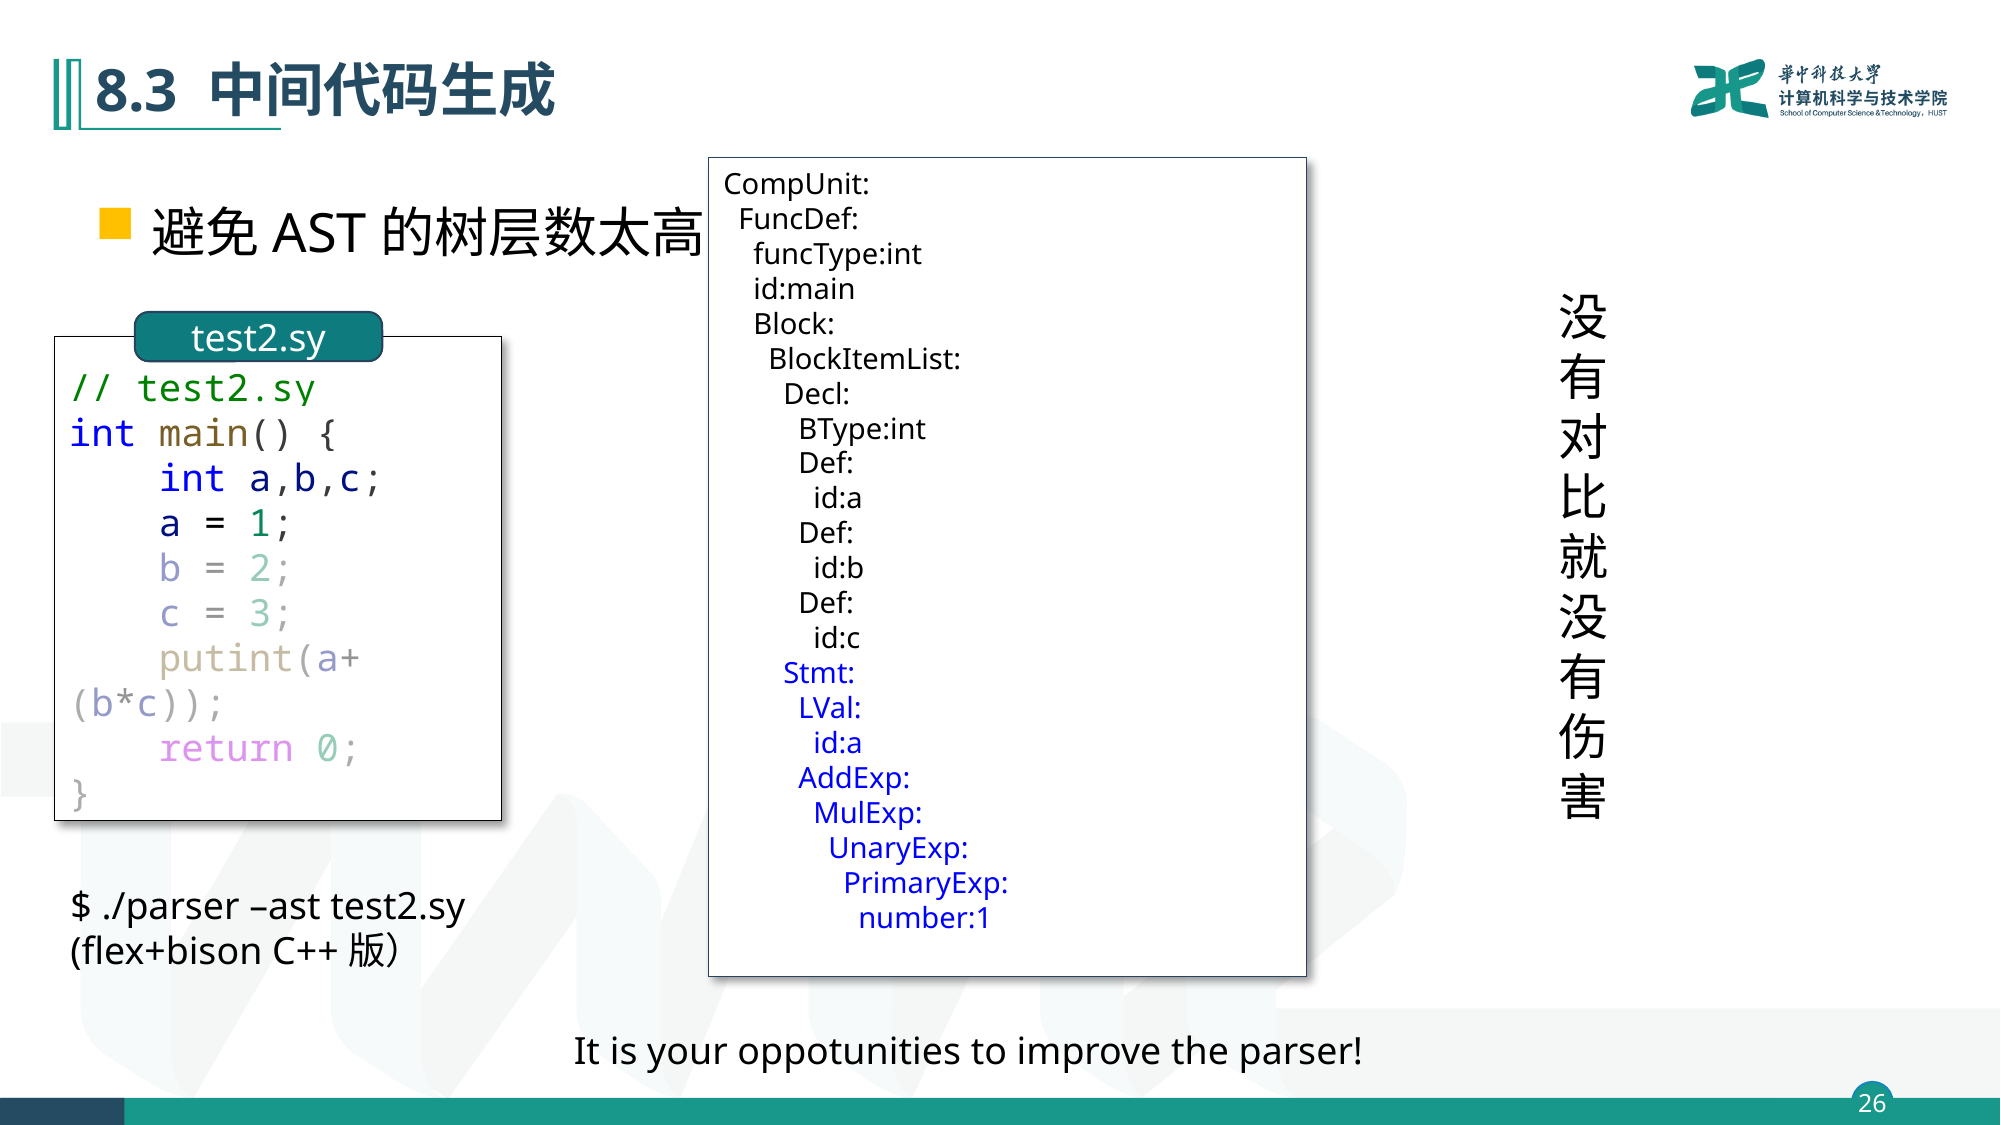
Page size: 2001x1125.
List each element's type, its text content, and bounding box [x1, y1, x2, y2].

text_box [54, 311, 502, 781]
text_box CompUnit: FuncDef: funcType:int id:main Block: BlockItemList: Decl: BType:int Def: id:a Def: id:b Def: id:c Stmt: LVal: id:a AddExp: MulExp: UnaryExp: PrimaryExp: number:1 [708, 157, 1307, 977]
list 避免AST的树层数太高 [80, 157, 708, 284]
text_box 没 有 对 比 就 没 有 伤 害 [1543, 278, 1638, 833]
picture [1691, 59, 1947, 118]
title 8.3 中间代码生成 [80, 42, 674, 144]
text_box $ ./parser –ast test2.sy (flex+bison C++版） [55, 874, 654, 980]
text_box It is your oppotunities to improve the parser! [558, 1019, 1404, 1080]
